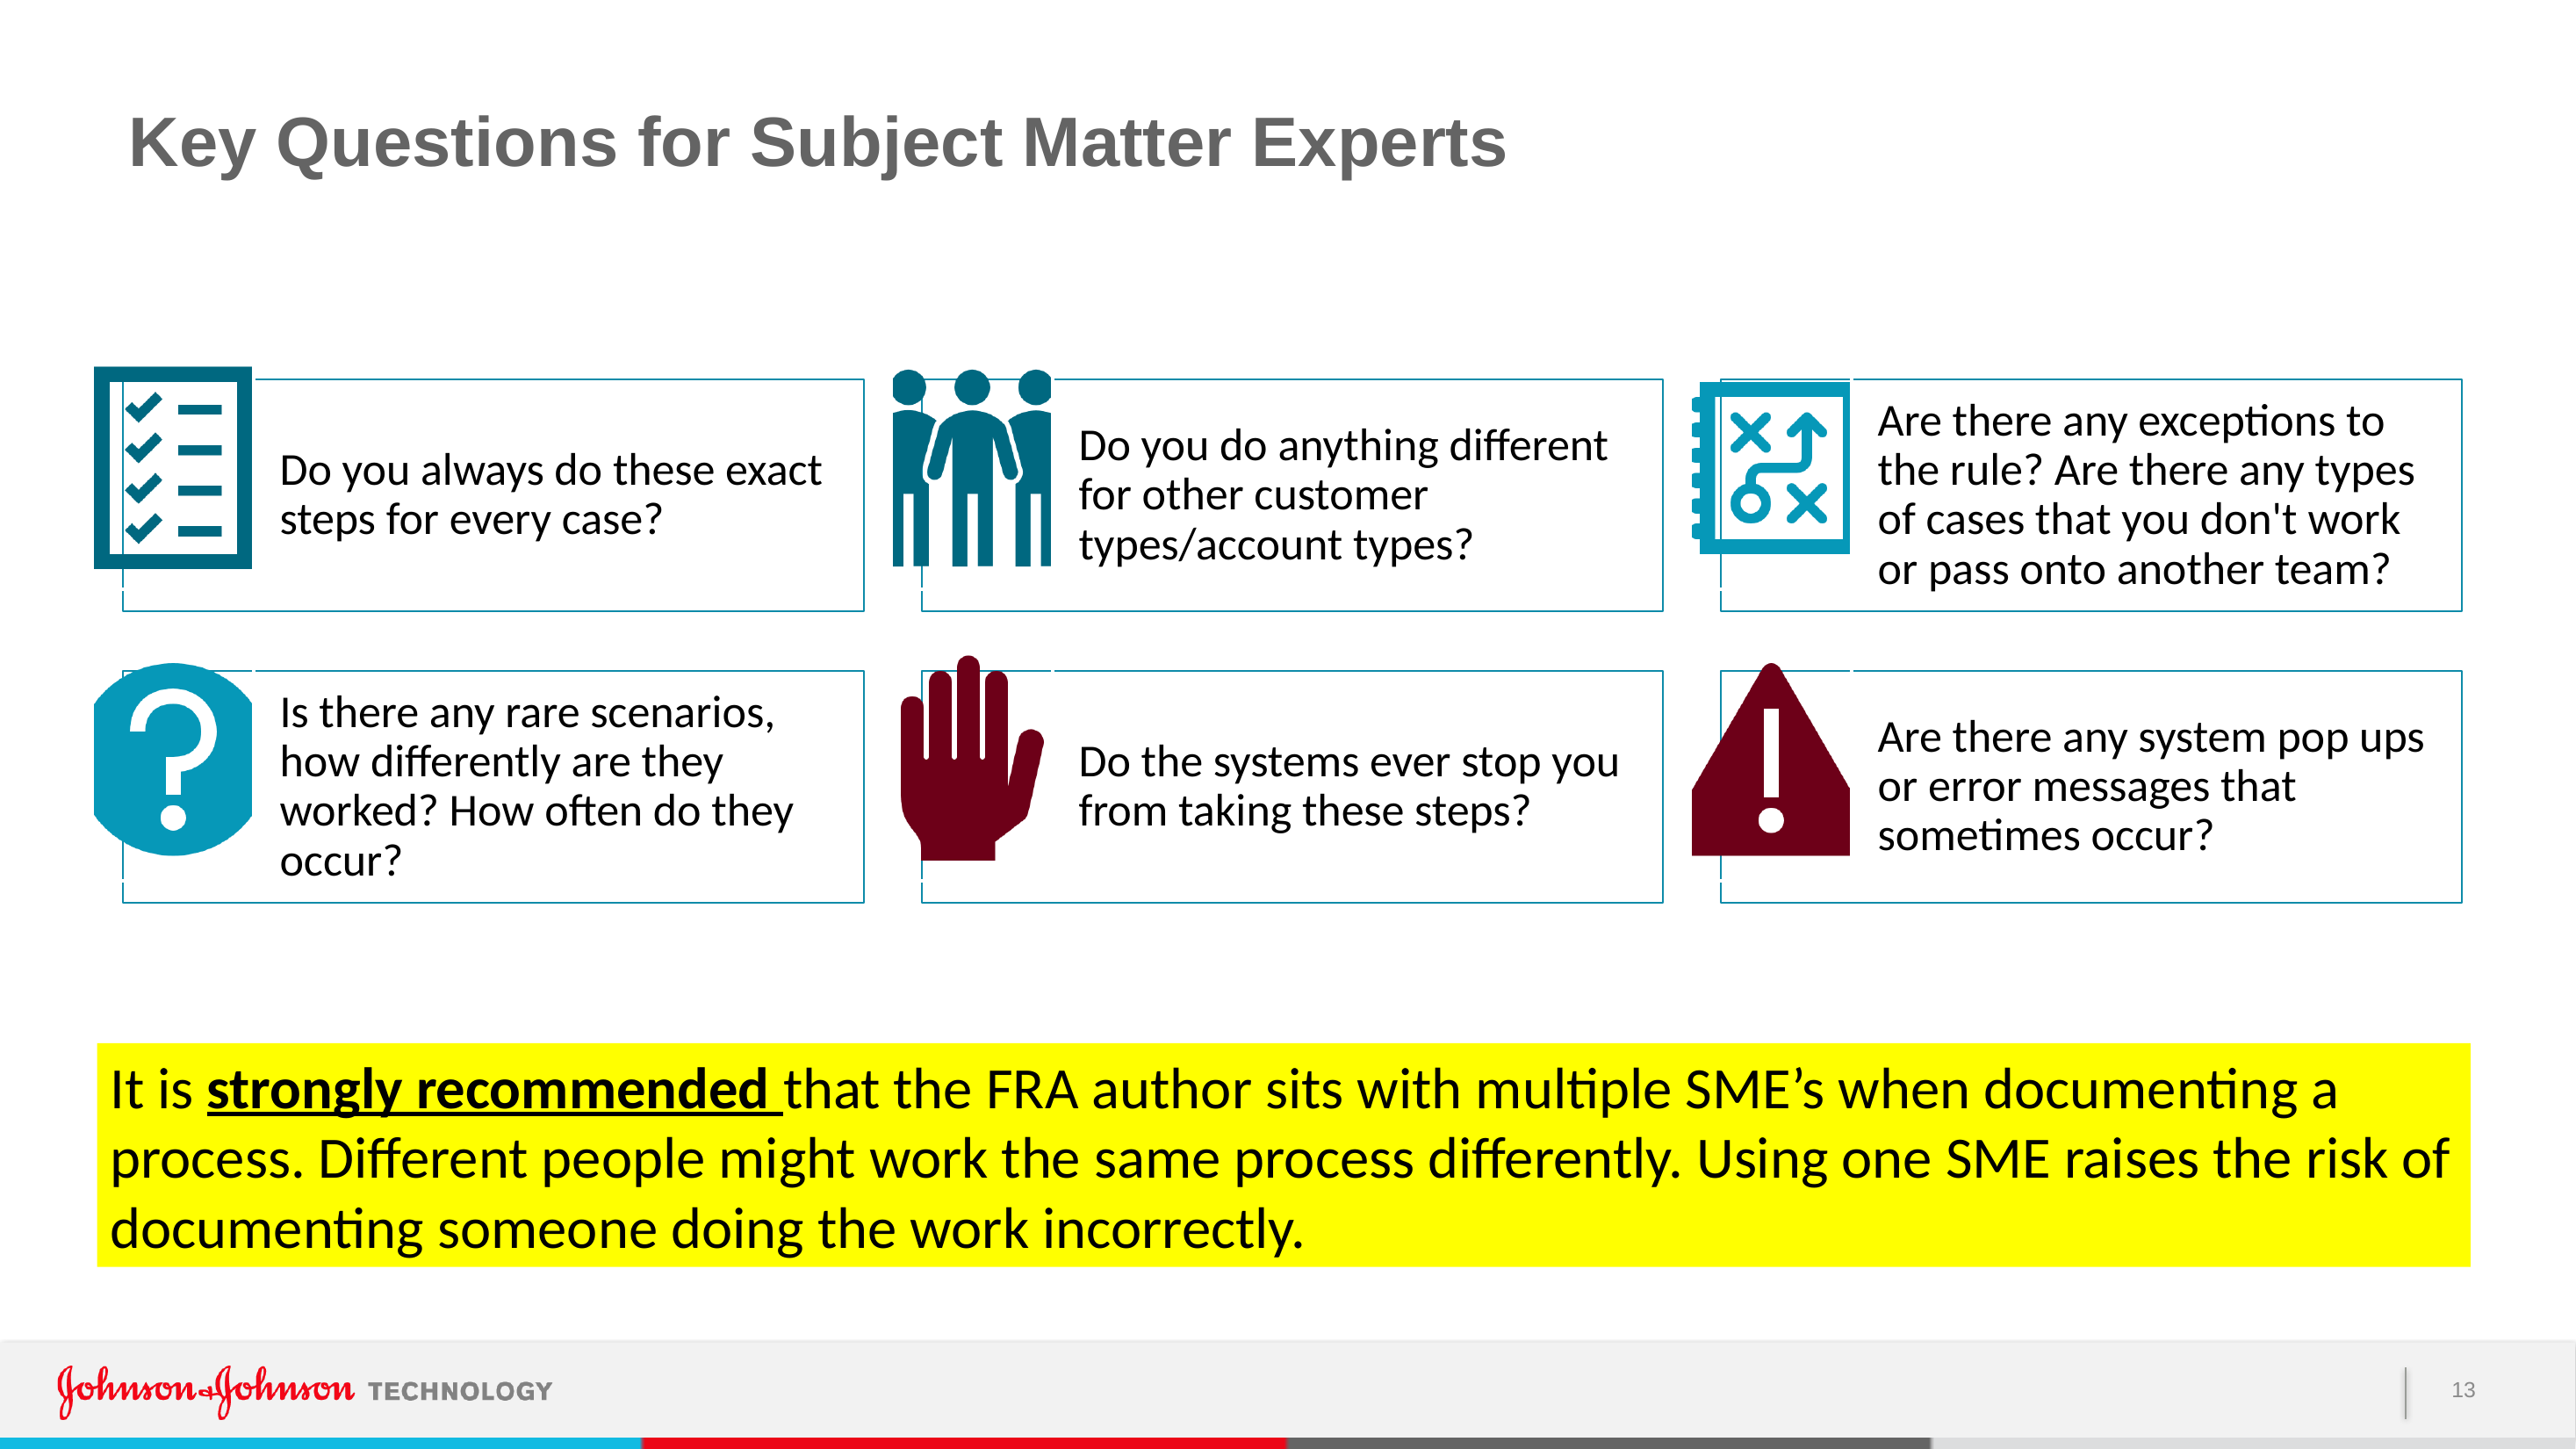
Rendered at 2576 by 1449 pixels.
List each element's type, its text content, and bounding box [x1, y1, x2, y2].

picture [31, 1339, 579, 1437]
slide_number 13 [2407, 1350, 2521, 1428]
picture [641, 1438, 2576, 1449]
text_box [90, 205, 2464, 1044]
title Key Questions for Subject Matter Experts [128, 97, 2447, 202]
text_box It is strongly recommended that the FRA author sits with multiple SME’s when documenting a process. Different people might work the same process differently. Using one SME raises the risk of documenting someone doing the work incorrectly. [97, 1051, 2471, 1267]
